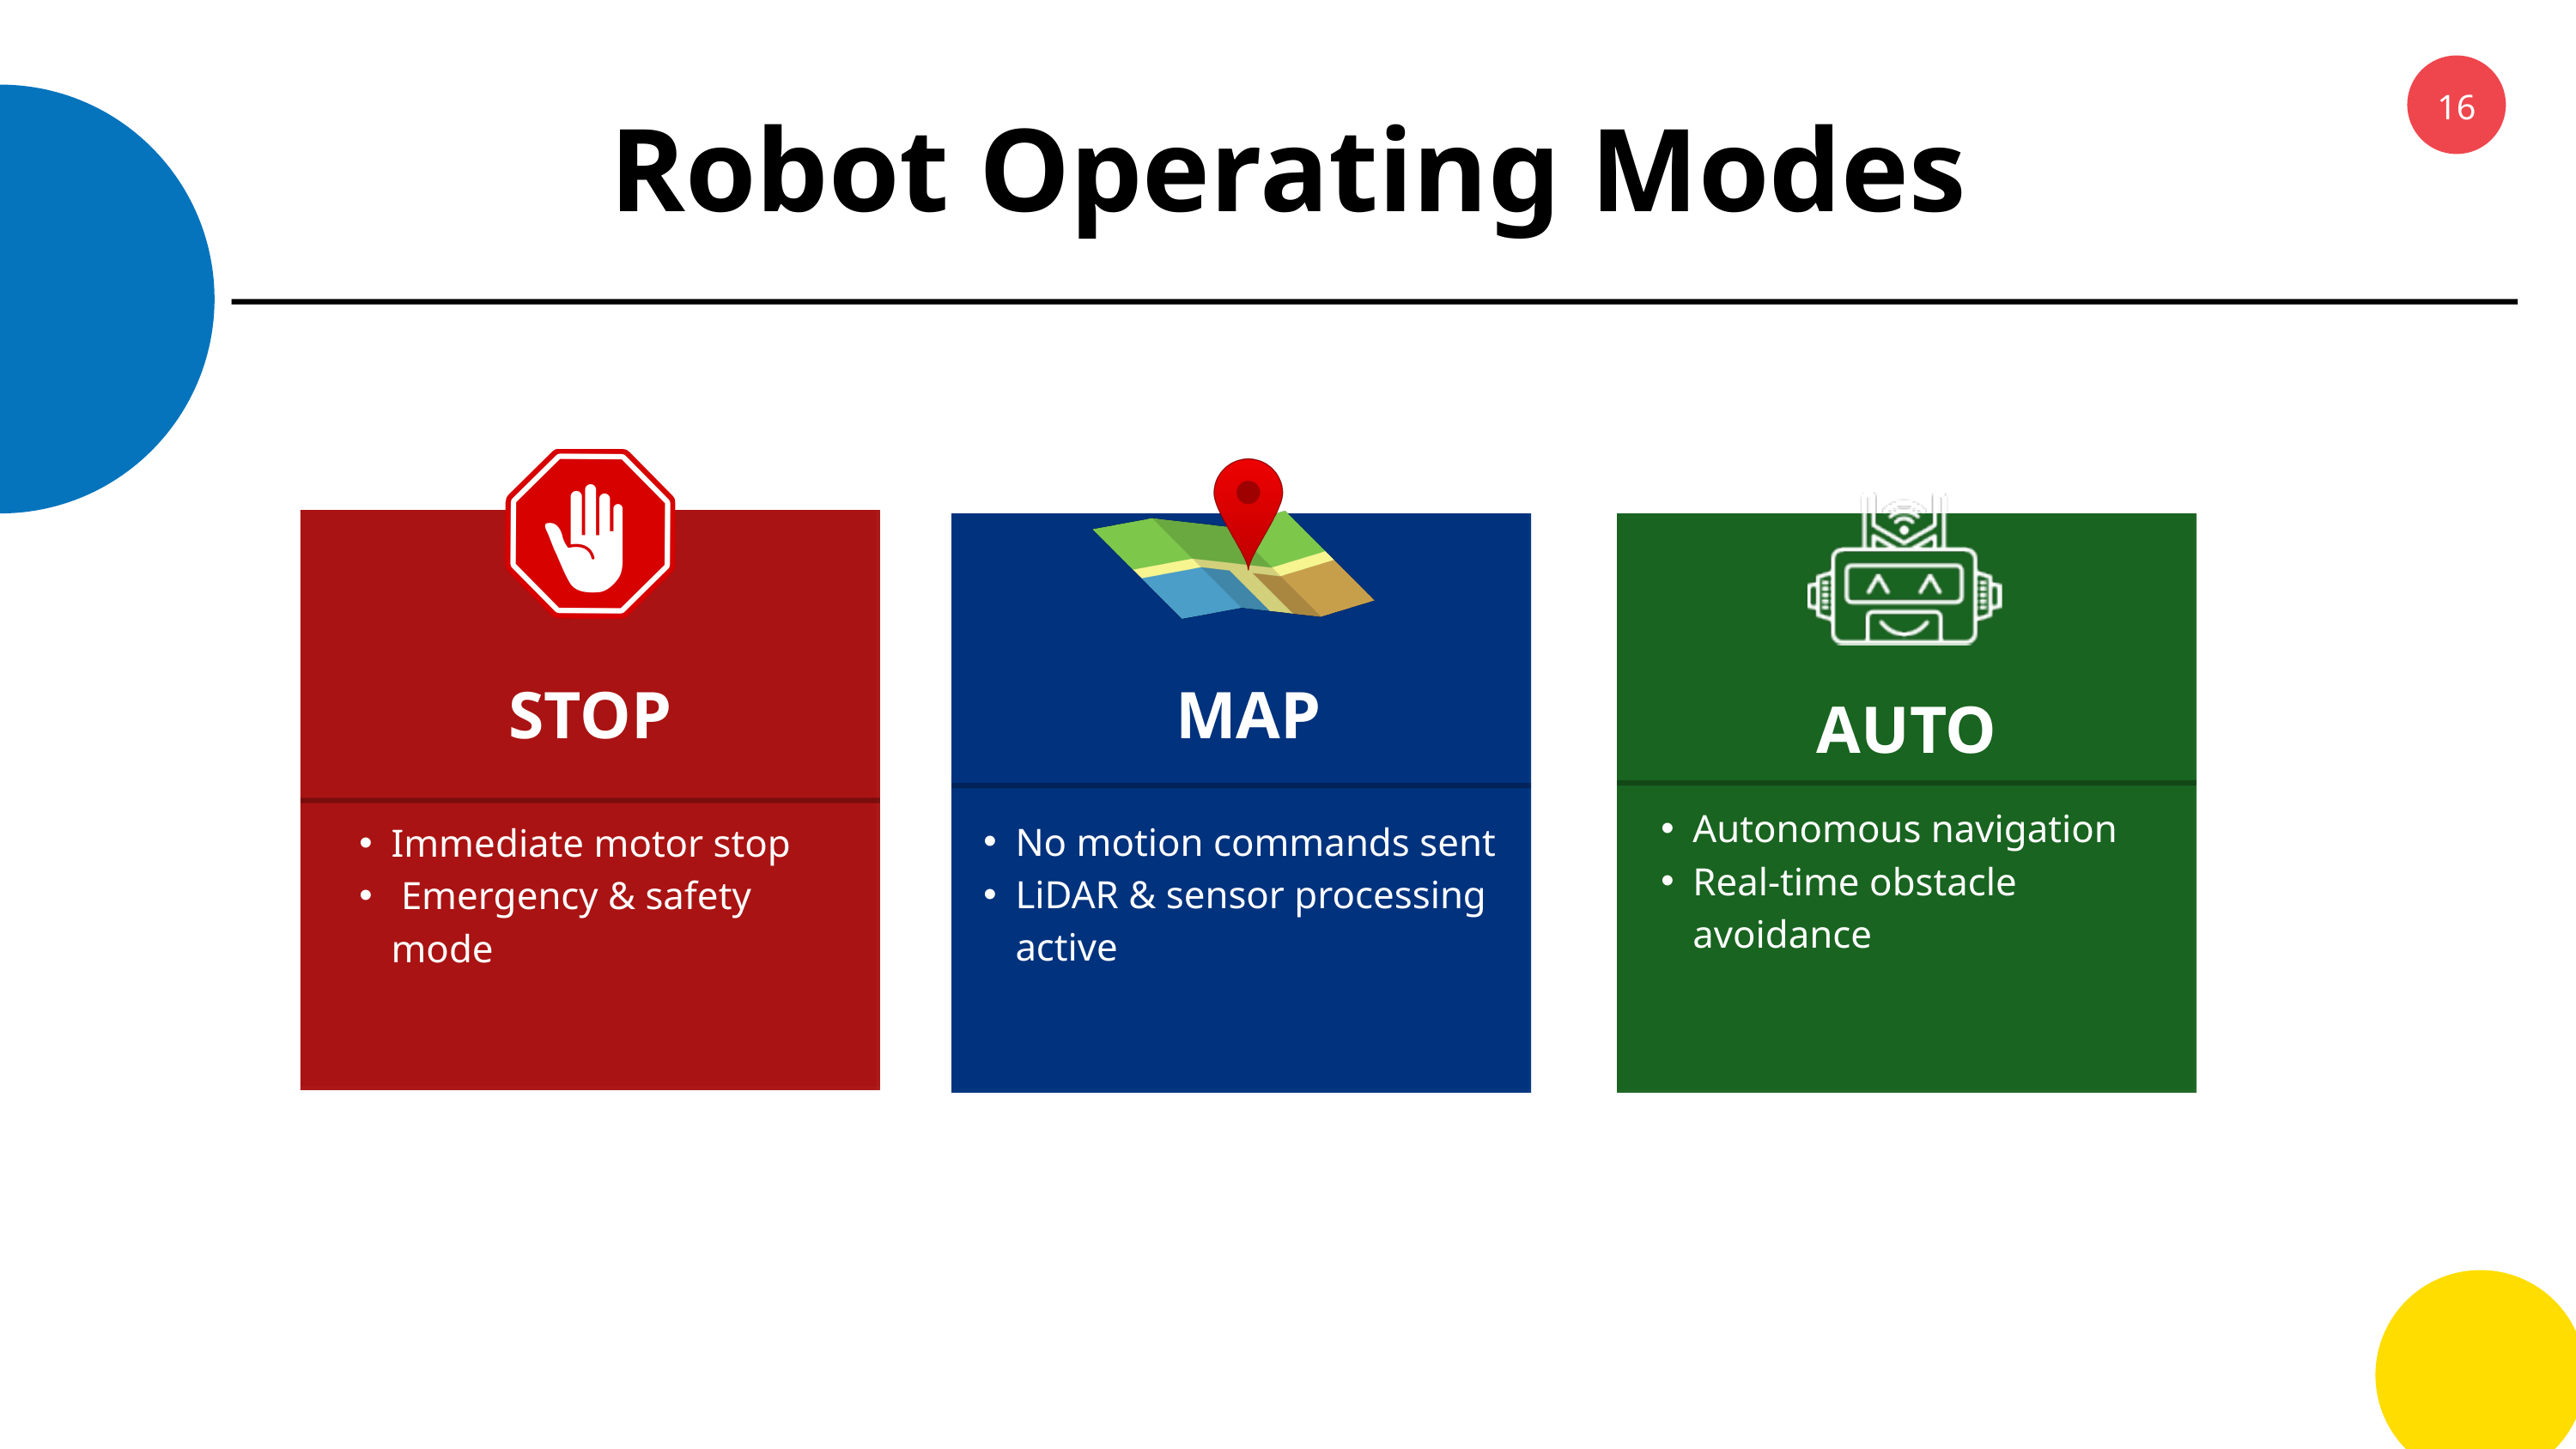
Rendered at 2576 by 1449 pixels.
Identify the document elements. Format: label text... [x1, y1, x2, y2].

text_box [951, 513, 1532, 785]
text_box MAP [1032, 661, 1465, 752]
text_box [300, 801, 880, 1090]
text_box [1807, 492, 2002, 646]
text_box [1617, 513, 2197, 783]
text_box Autonomous navigation Real-time obstacle avoidance [1629, 797, 2194, 956]
text_box [300, 510, 880, 800]
text_box [1617, 784, 2197, 1094]
text_box STOP [374, 661, 806, 752]
text_box Immediate motor stop Emergency & safety mode [327, 812, 854, 970]
text_box No motion commands sent LiDAR & sensor processing active [951, 810, 1516, 969]
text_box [2375, 1270, 2576, 1449]
text_box 16 [2470, 39, 2565, 130]
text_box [2407, 55, 2506, 155]
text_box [0, 84, 216, 514]
text_box [1092, 458, 1375, 619]
text_box Robot Operating Modes [471, 74, 2105, 235]
text_box AUTO [1691, 676, 2123, 767]
text_box [505, 449, 676, 619]
text_box [951, 786, 1532, 1094]
